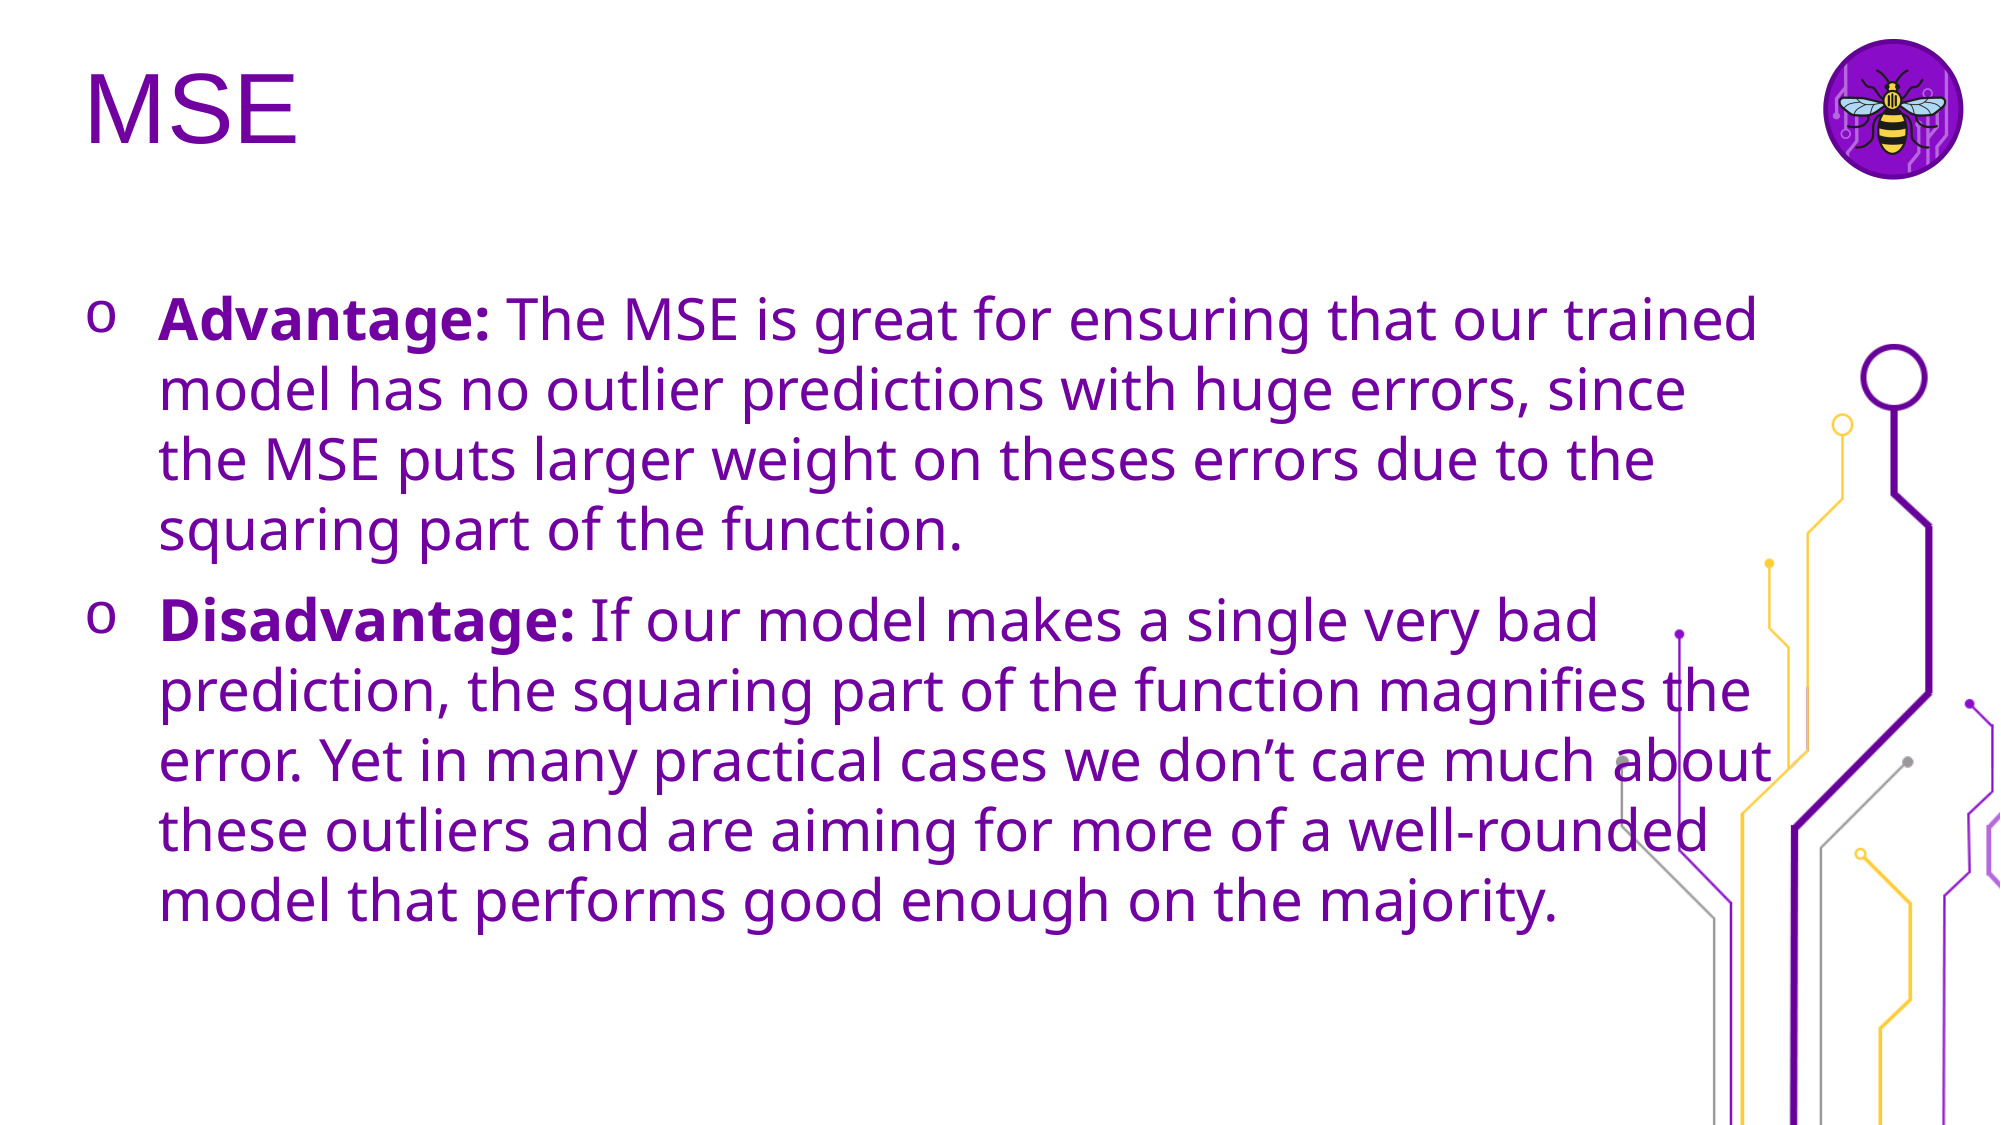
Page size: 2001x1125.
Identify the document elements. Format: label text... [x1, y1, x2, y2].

picture [1814, 34, 1971, 184]
list Advantage: The MSE is great for ensuring that our trained model has no outlier predictions with huge errors, since the MSE puts larger weight on theses errors due to the squaring part of the function. Disadvantage: If our model makes a single very bad prediction, the squaring part of the function magnifies the error. Yet in many practical cases we don’t care much about these outliers and are aiming for more of a well-rounded model that performs good enough on the majority. [68, 274, 1794, 989]
picture [1603, 319, 2000, 1125]
title MSE [68, 3, 1794, 221]
